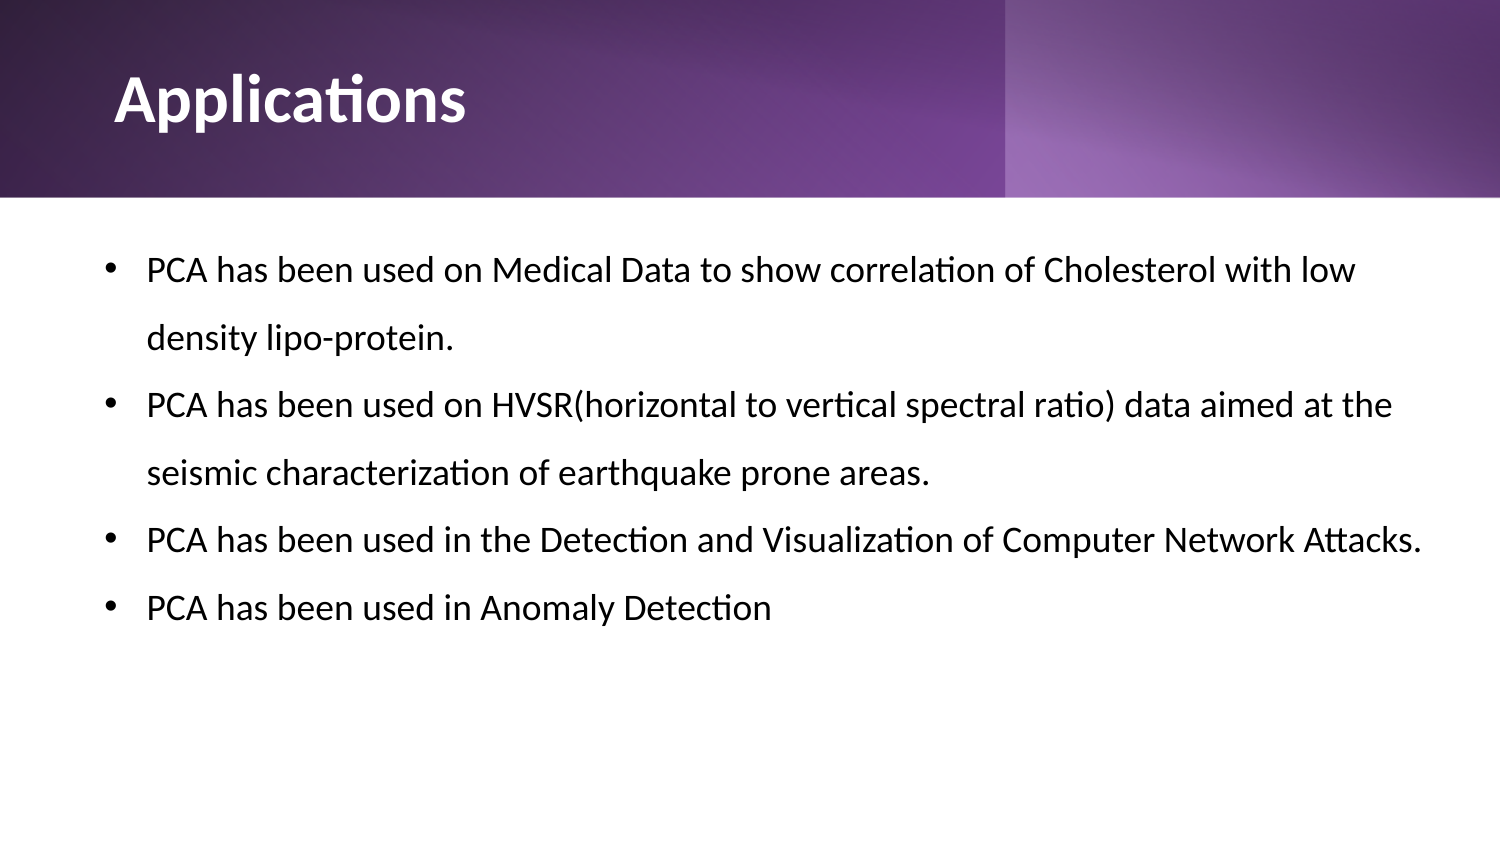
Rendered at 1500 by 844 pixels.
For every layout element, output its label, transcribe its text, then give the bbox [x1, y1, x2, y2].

text_box PCA has been used on Medical Data to show correlation of Cholesterol with low density lipo-protein. PCA has been used on HVSR(horizontal to vertical spectral ratio) data aimed at the seismic characterization of earthquake prone areas. PCA has been used in the Detection and Visualization of Computer Network Attacks. PCA has been used in Anomaly Detection [89, 215, 1450, 635]
title Applications [103, 36, 1321, 164]
picture [0, 0, 1500, 199]
